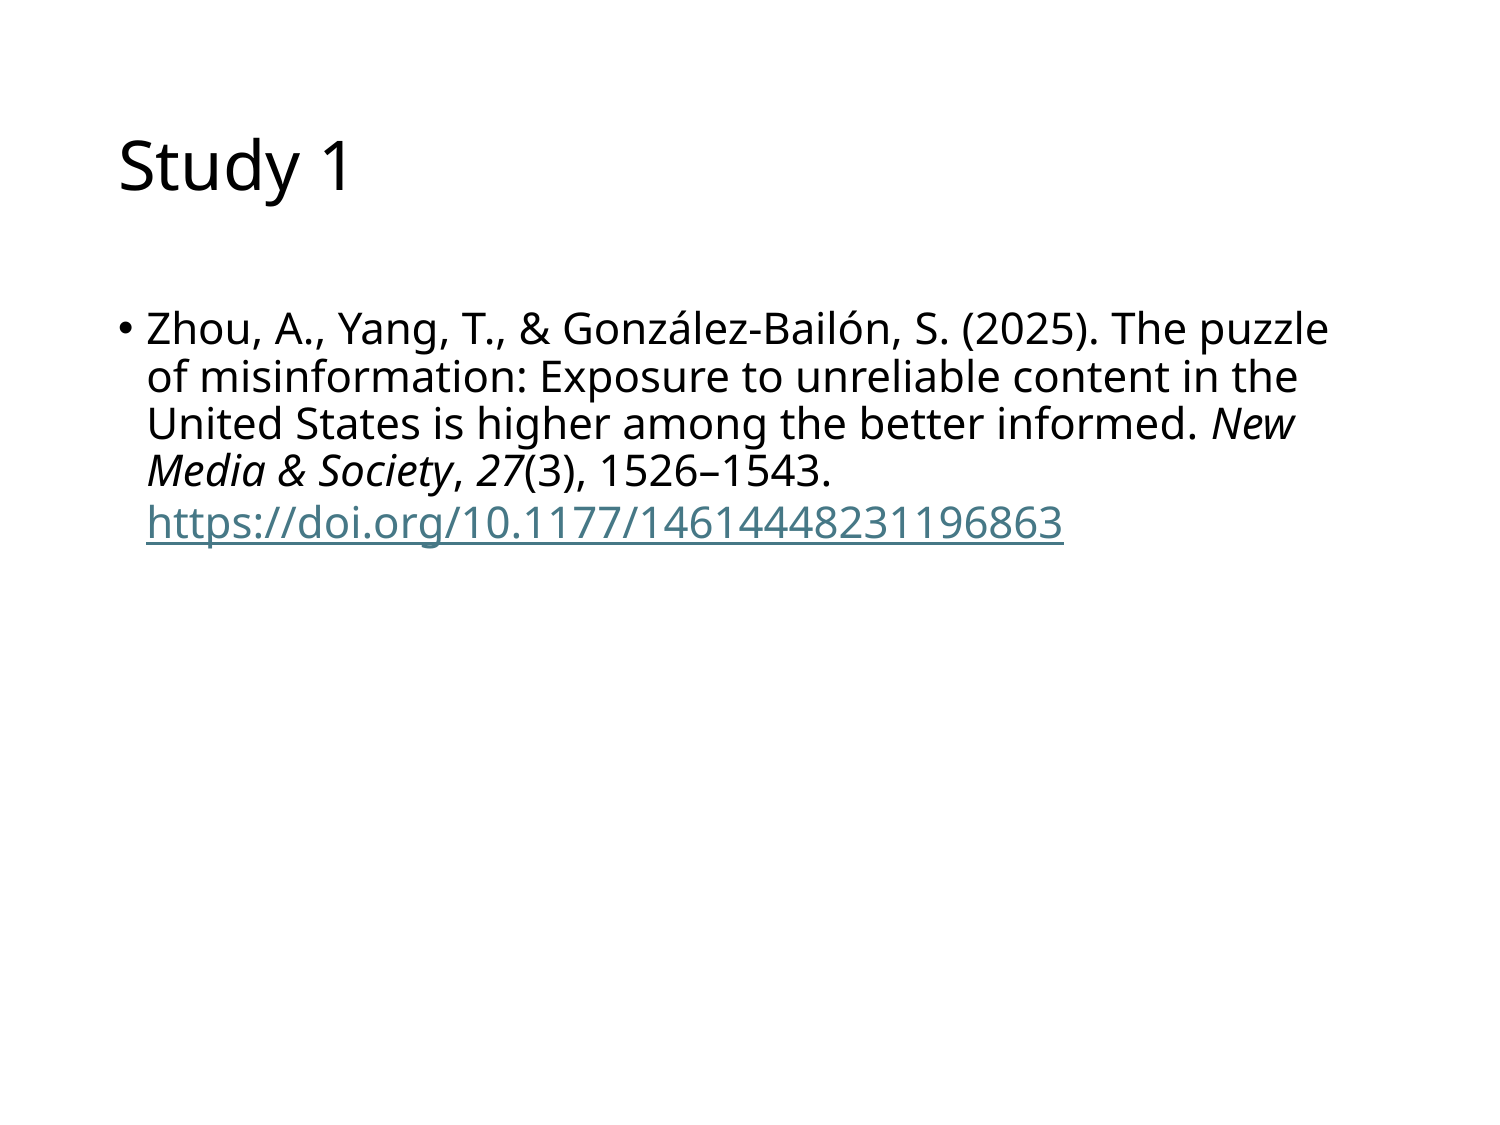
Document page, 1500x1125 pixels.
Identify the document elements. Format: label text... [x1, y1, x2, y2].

list Zhou, A., Yang, T., & González-Bailón, S. (2025). The puzzle of misinformation: Exposure to unreliable content in the United States is higher among the better informed. New Media & Society, 27(3), 1526–1543. https://doi.org/10.1177/14614448231196863 [103, 299, 1397, 1014]
title Study 1 [103, 59, 1397, 278]
